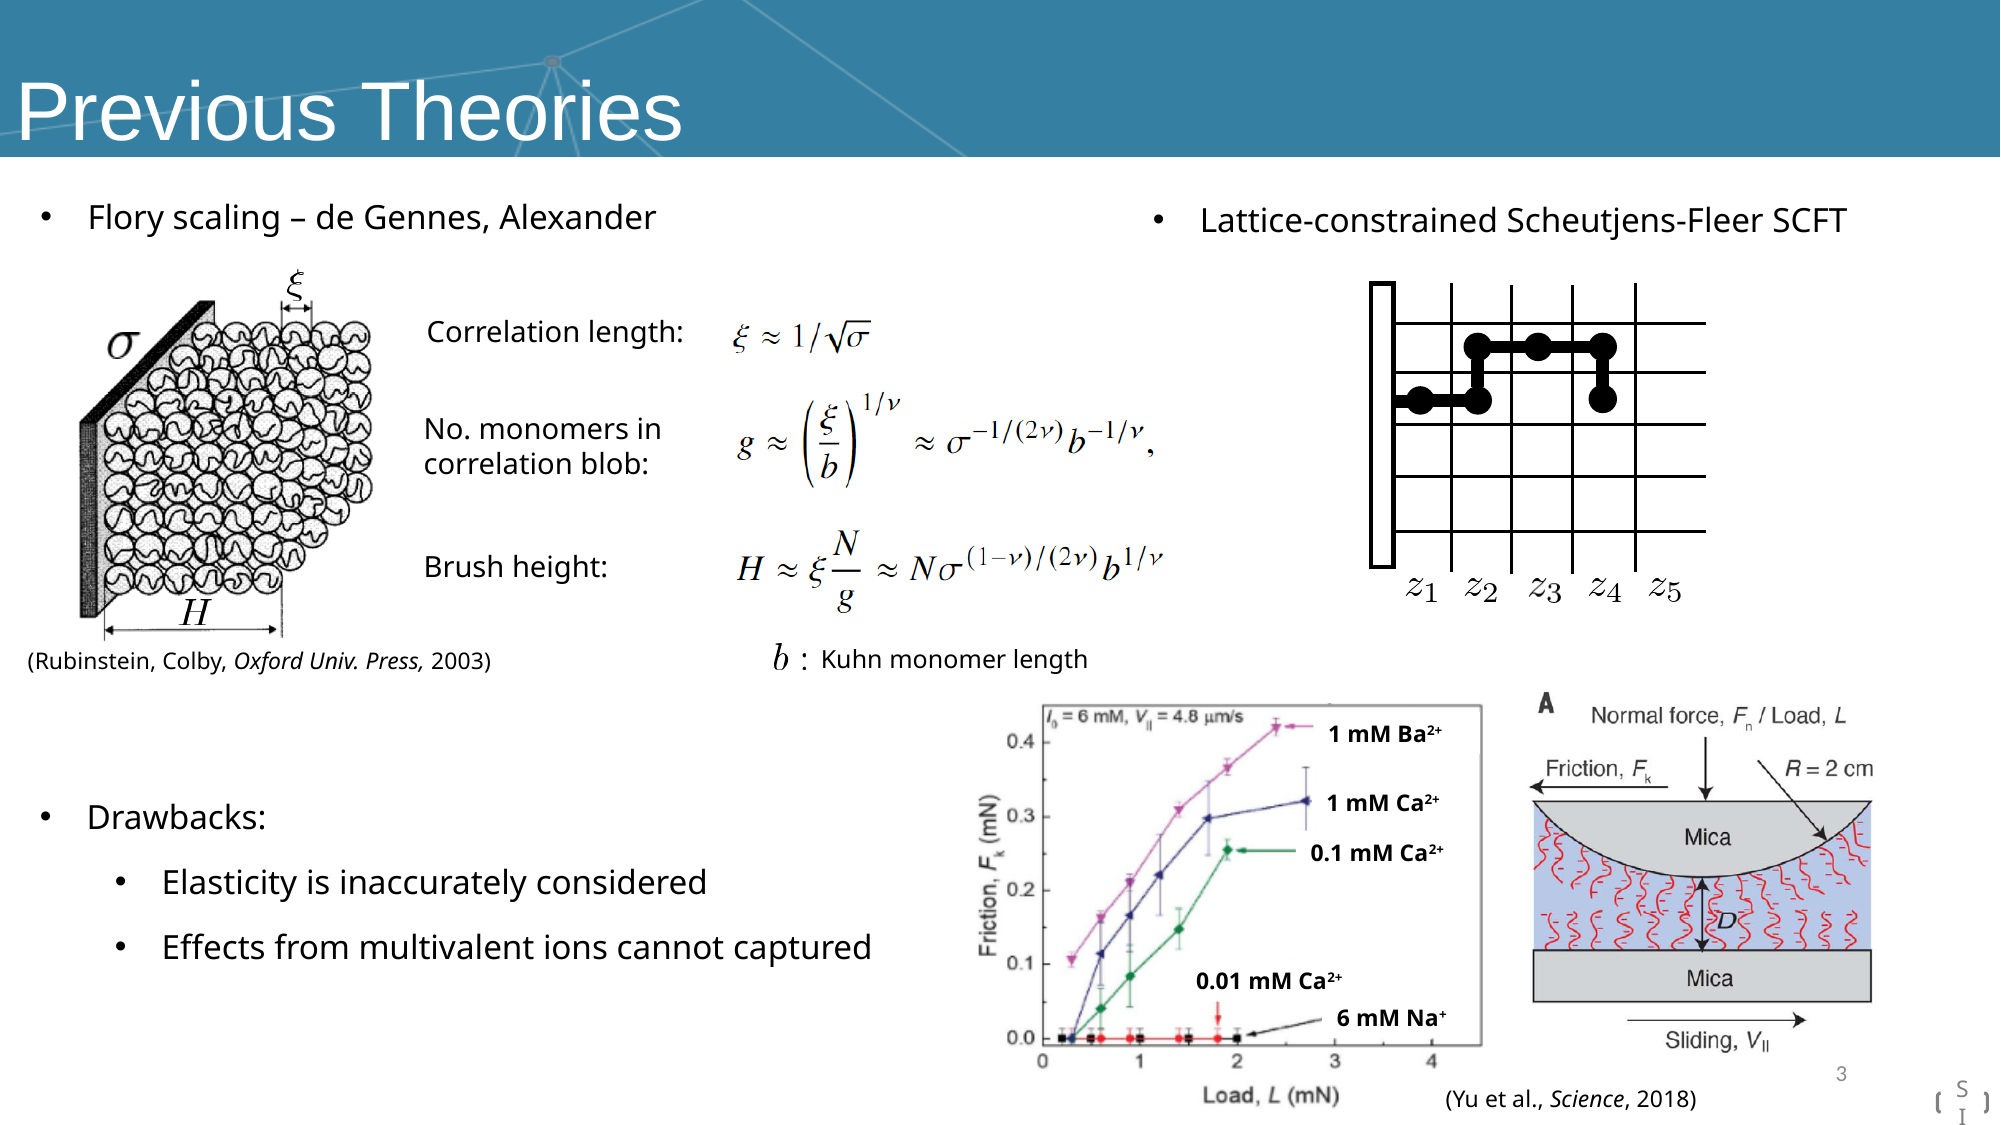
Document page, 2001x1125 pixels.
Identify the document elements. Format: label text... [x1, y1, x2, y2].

picture [1496, 687, 1877, 1054]
text_box Lattice-constrained Scheutjens-Fleer SCFT [1138, 191, 1912, 247]
text_box (Rubinstein, Colby, Oxford Univ. Press, 2003) [12, 638, 573, 682]
picture [727, 511, 1168, 622]
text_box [74, 269, 383, 645]
picture [727, 316, 878, 360]
text_box Drawbacks: Elasticity is inaccurately considered Effects from multivalent ions cannot captured [25, 789, 976, 974]
text_box Brush height: [408, 541, 715, 591]
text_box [773, 635, 1125, 682]
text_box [976, 703, 1775, 1120]
title Previous Theories [0, 27, 1725, 159]
text_box No. monomers in correlation blob: [408, 402, 714, 488]
text_box Correlation length: [411, 305, 700, 356]
picture [714, 375, 1168, 491]
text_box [1370, 283, 1707, 603]
slide_number 3 [1775, 1054, 1863, 1103]
text_box Flory scaling – de Gennes, Alexander [25, 188, 728, 244]
